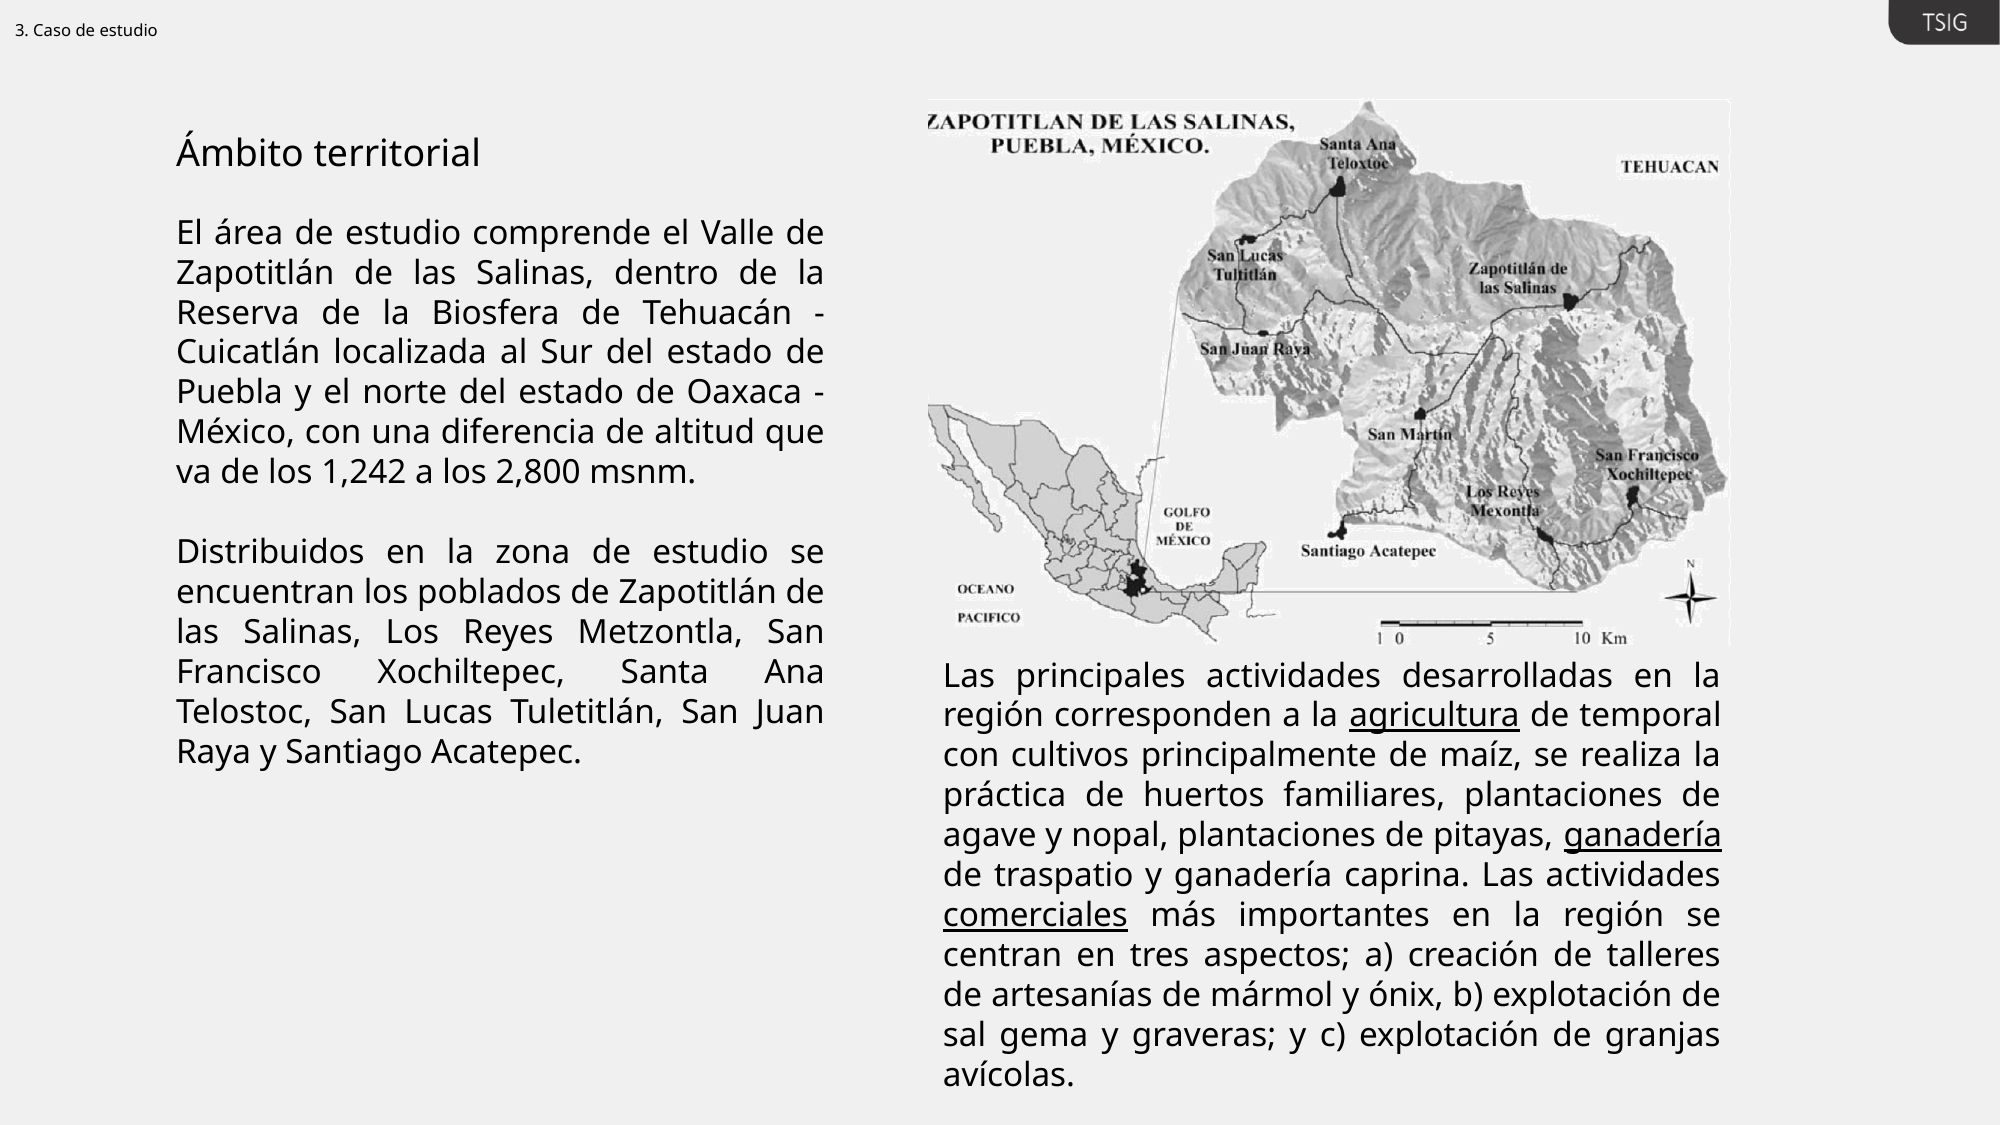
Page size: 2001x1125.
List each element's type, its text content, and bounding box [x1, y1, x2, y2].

text_box Ámbito territorial El área de estudio comprende el Valle de Zapotitlán de las Salinas, dentro de la Reserva de la Biosfera de Tehuacán - Cuicatlán localizada al Sur del estado de Puebla y el norte del estado de Oaxaca - México, con una diferencia de altitud que va de los 1,242 a los 2,800 msnm. Distribuidos en la zona de estudio se encuentran los poblados de Zapotitlán de las Salinas, Los Reyes Metzontla, San Francisco Xochiltepec, Santa Ana Telostoc, San Lucas Tuletitlán, San Juan Raya y Santiago Acatepec. [161, 121, 841, 778]
picture [1888, 0, 2000, 46]
picture [927, 98, 1732, 646]
text_box Las principales actividades desarrolladas en la región corresponden a la agricultura de temporal con cultivos principalmente de maíz, se realiza la práctica de huertos familiares, plantaciones de agave y nopal, plantaciones de pitayas, ganadería de traspatio y ganadería caprina. Las actividades comerciales más importantes en la región se centran en tres aspectos; a) creación de talleres de artesanías de mármol y ónix, b) explotación de sal gema y graveras; y c) explotación de granjas avícolas. [928, 646, 1737, 1101]
text_box 3. Caso de estudio [0, 0, 2000, 59]
